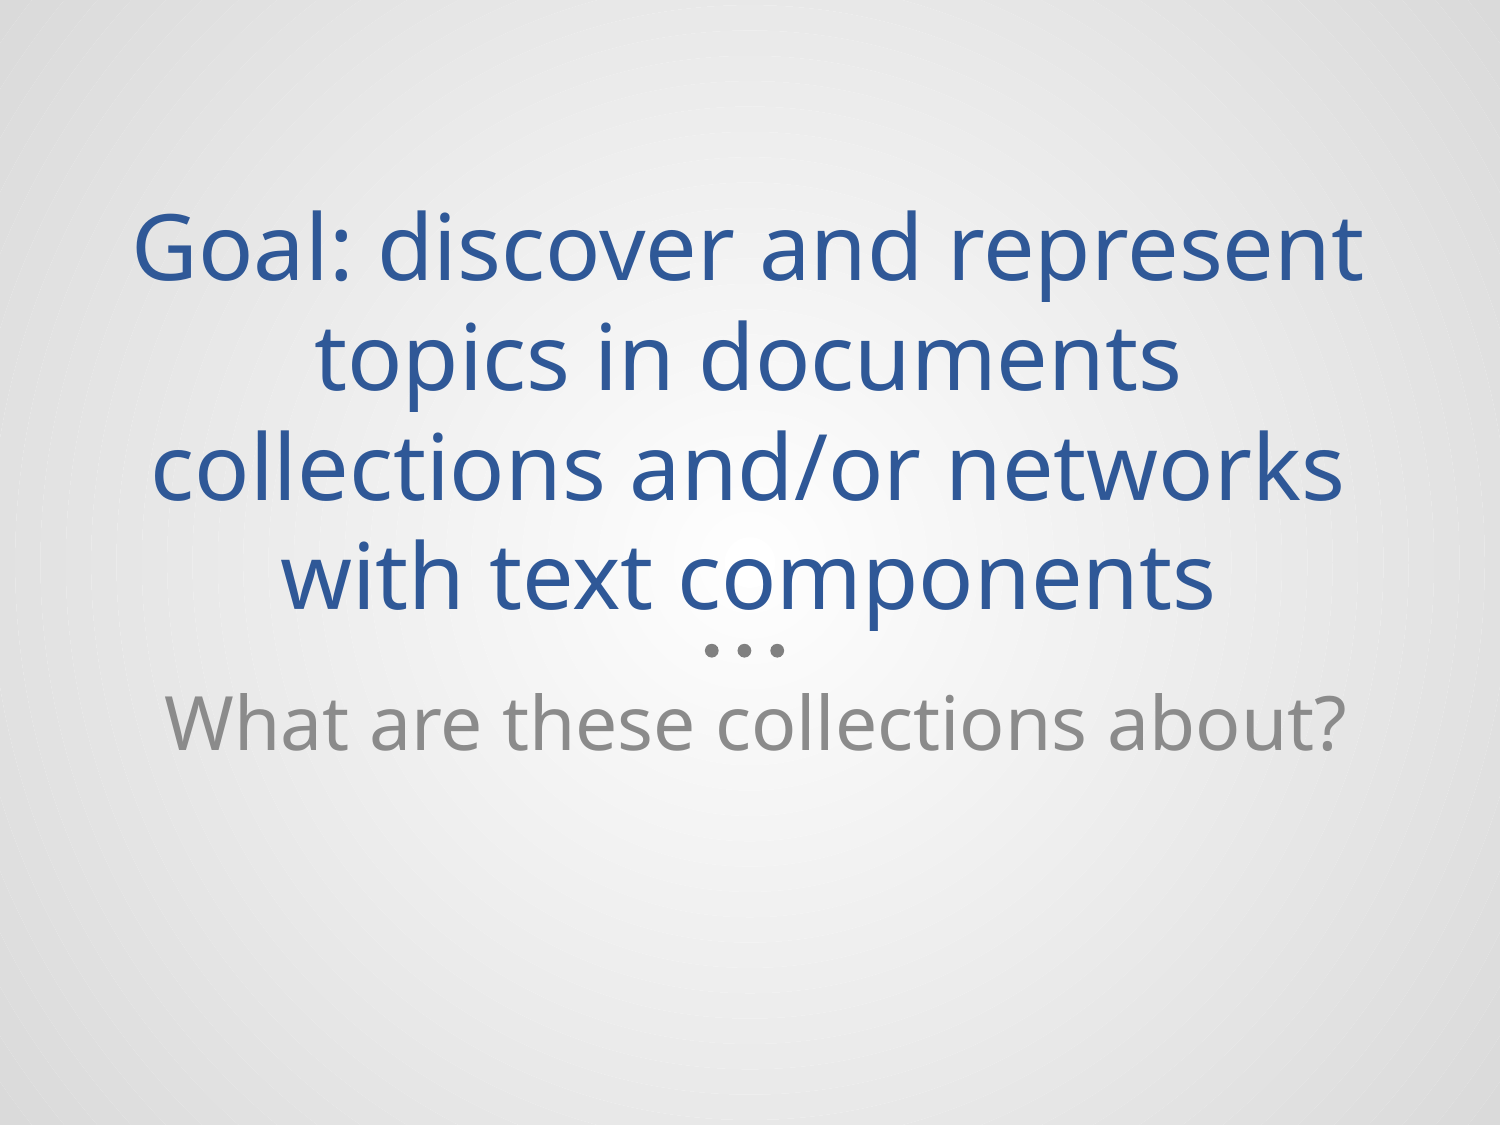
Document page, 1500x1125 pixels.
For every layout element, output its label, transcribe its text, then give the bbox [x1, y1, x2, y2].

title Goal: discover and represent topics in documents collections and/or networks with text components [68, 224, 1429, 636]
list What are these collections about? [118, 667, 1394, 854]
